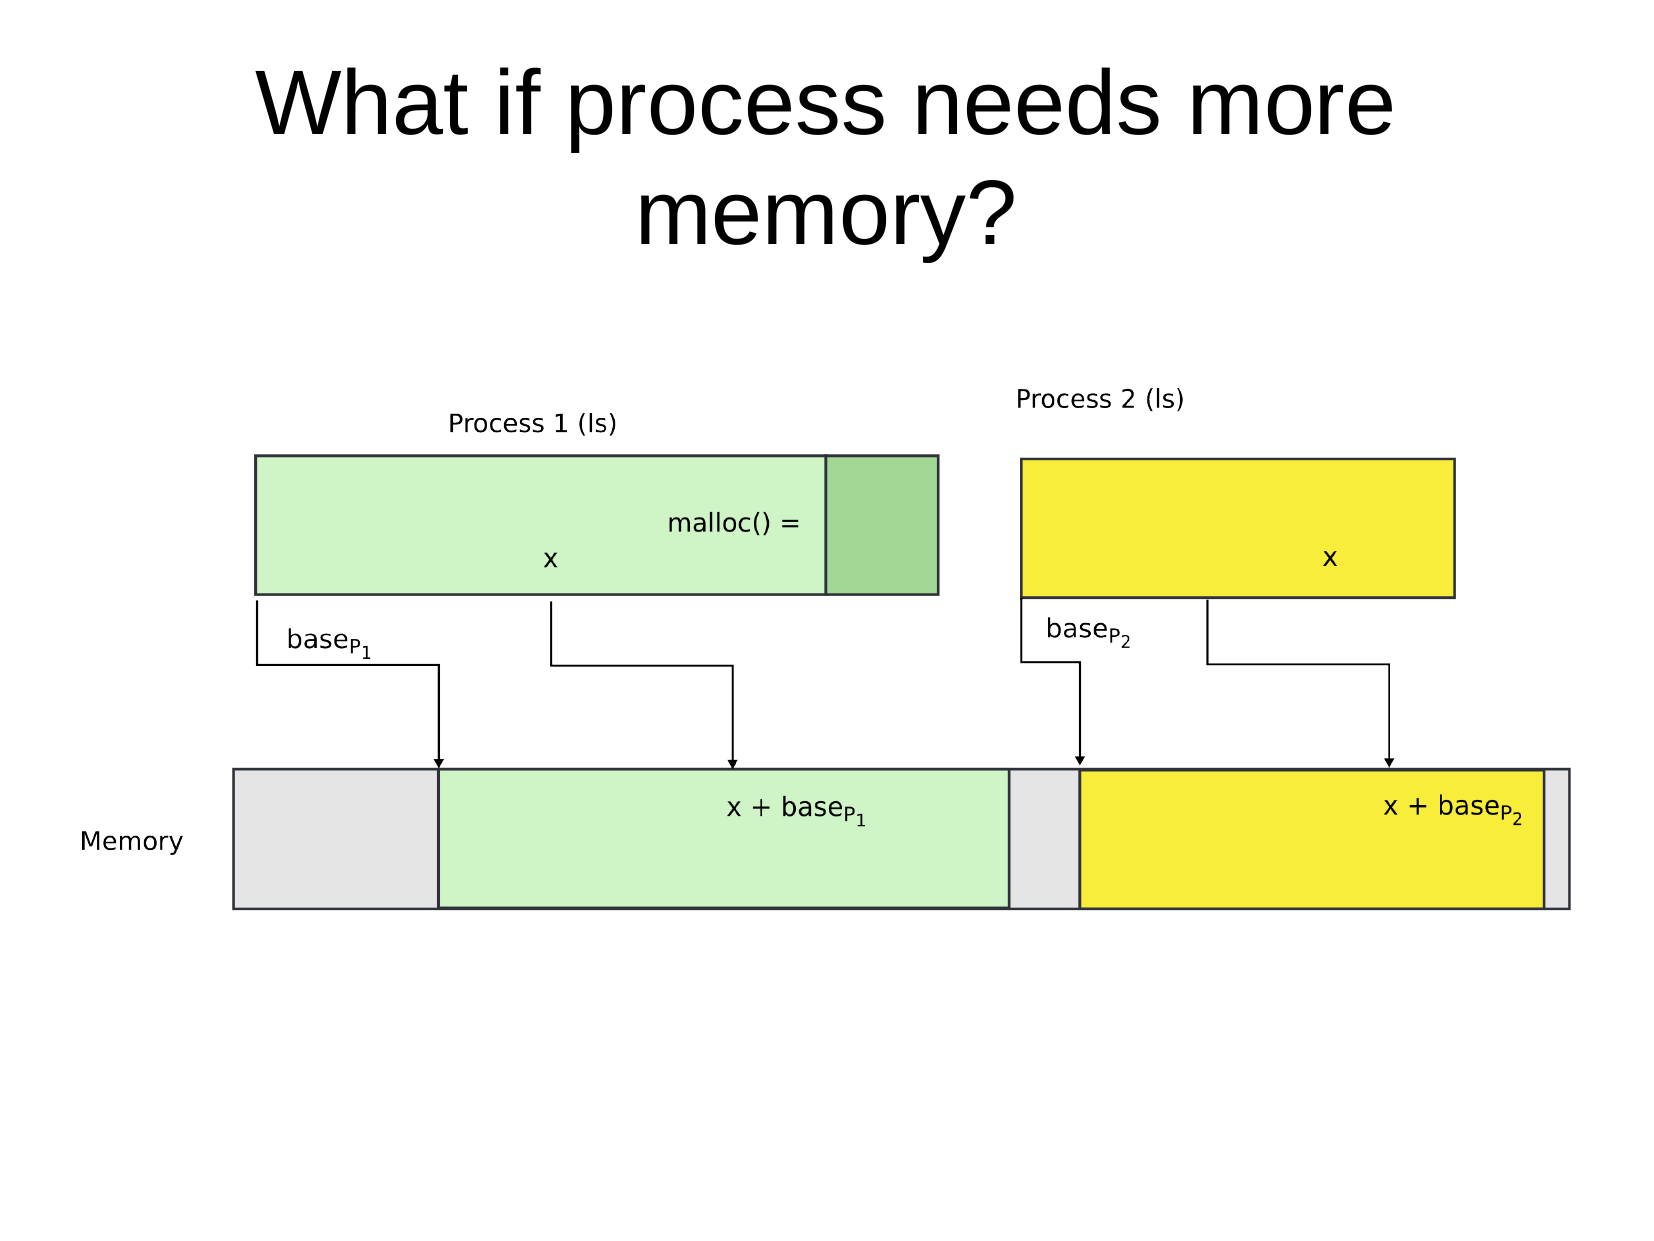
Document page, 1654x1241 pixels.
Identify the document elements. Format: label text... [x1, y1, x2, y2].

title What if process needs more memory? [82, 42, 1571, 263]
picture [82, 388, 1572, 911]
